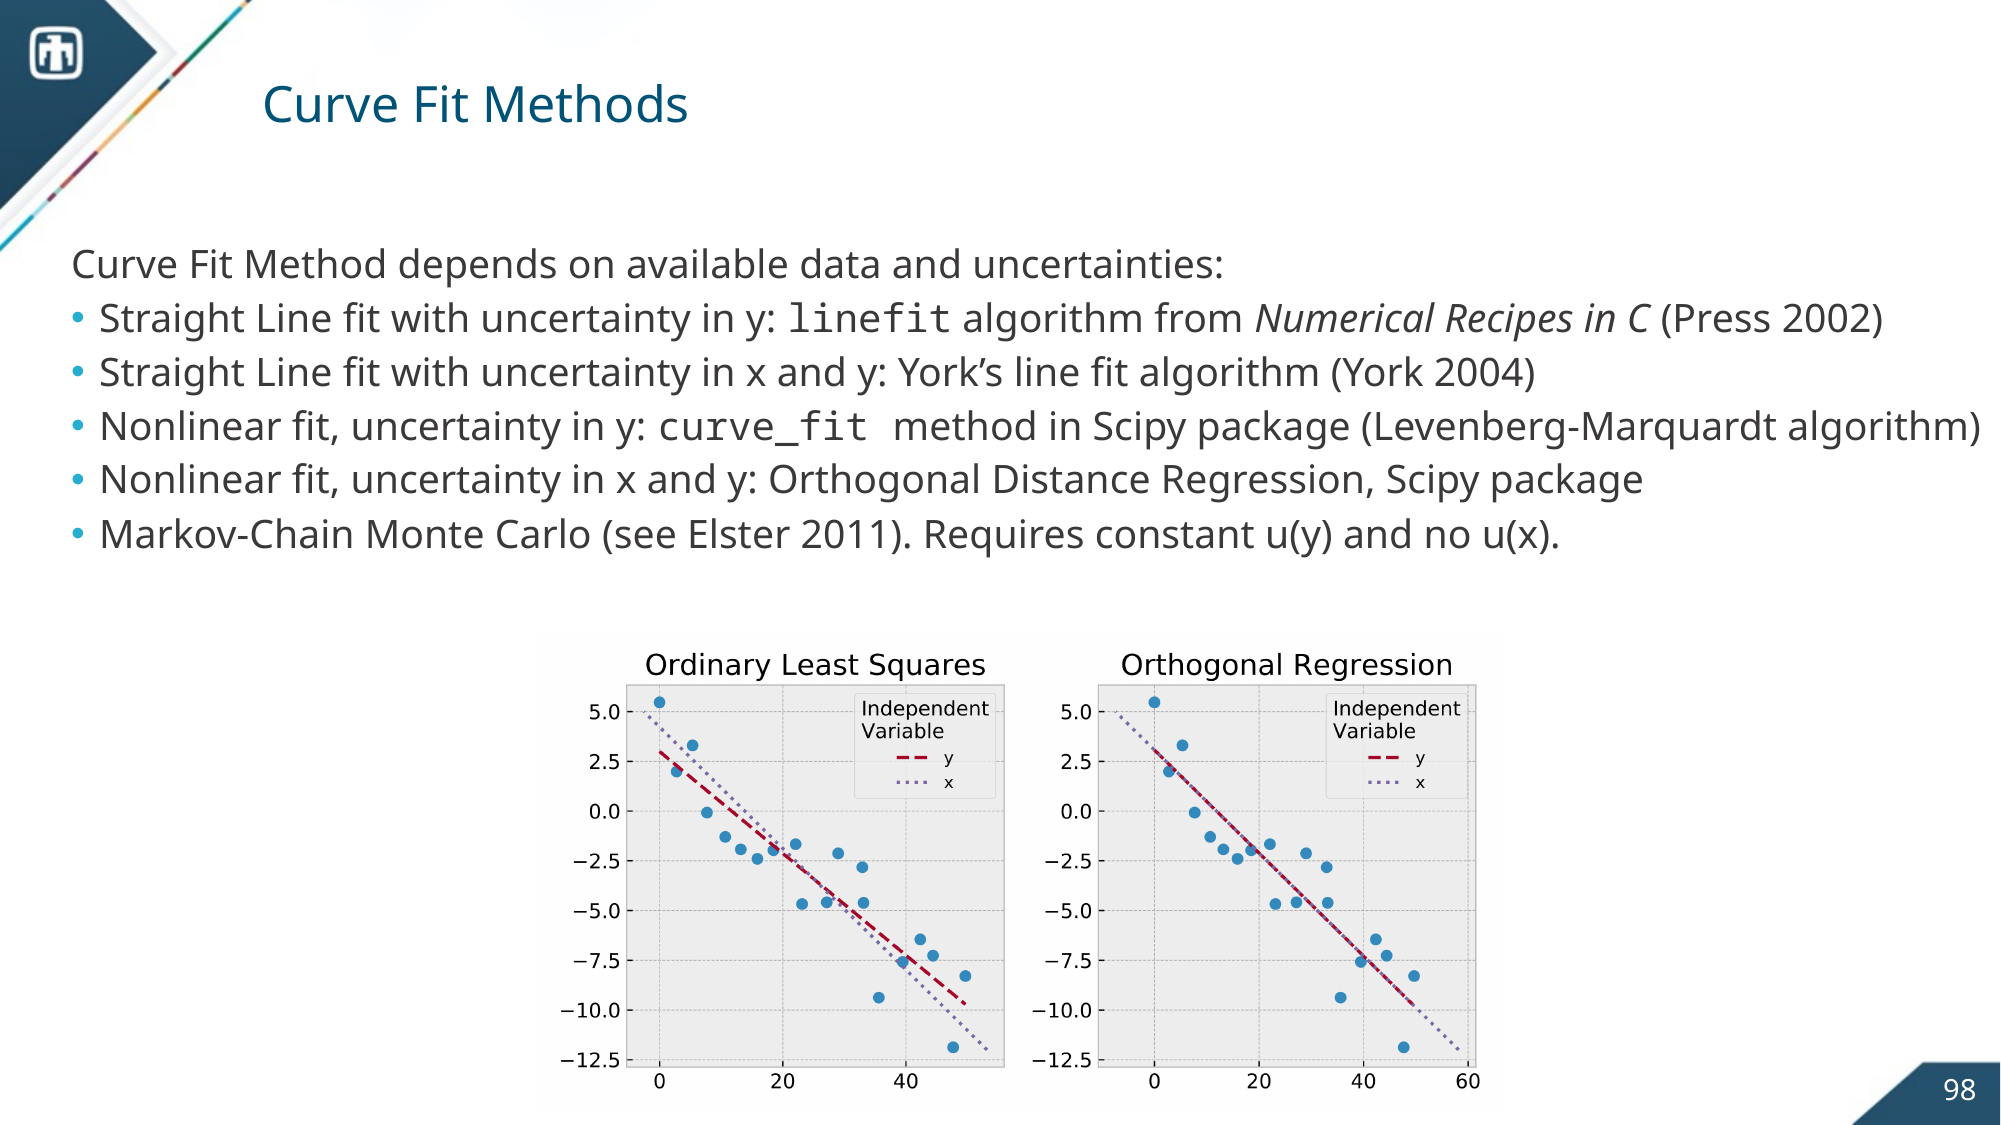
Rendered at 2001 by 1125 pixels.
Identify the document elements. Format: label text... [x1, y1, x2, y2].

list Curve Fit Method depends on available data and uncertainties: Straight Line fit with uncertainty in y: linefit algorithm from Numerical Recipes in C (Press 2002) Straight Line fit with uncertainty in x and y: York’s line fit algorithm (York 2004) Nonlinear fit, uncertainty in y: curve_fit method in Scipy package (Levenberg-Marquardt algorithm) Nonlinear fit, uncertainty in x and y: Orthogonal Distance Regression, Scipy package Markov-Chain Monte Carlo (see Elster 2011). Requires constant u(y) and no u(x). [39, 236, 2000, 608]
slide_number 98 [1919, 1061, 2000, 1122]
title Curve Fit Methods [262, 42, 1919, 170]
picture [0, 0, 2001, 1125]
